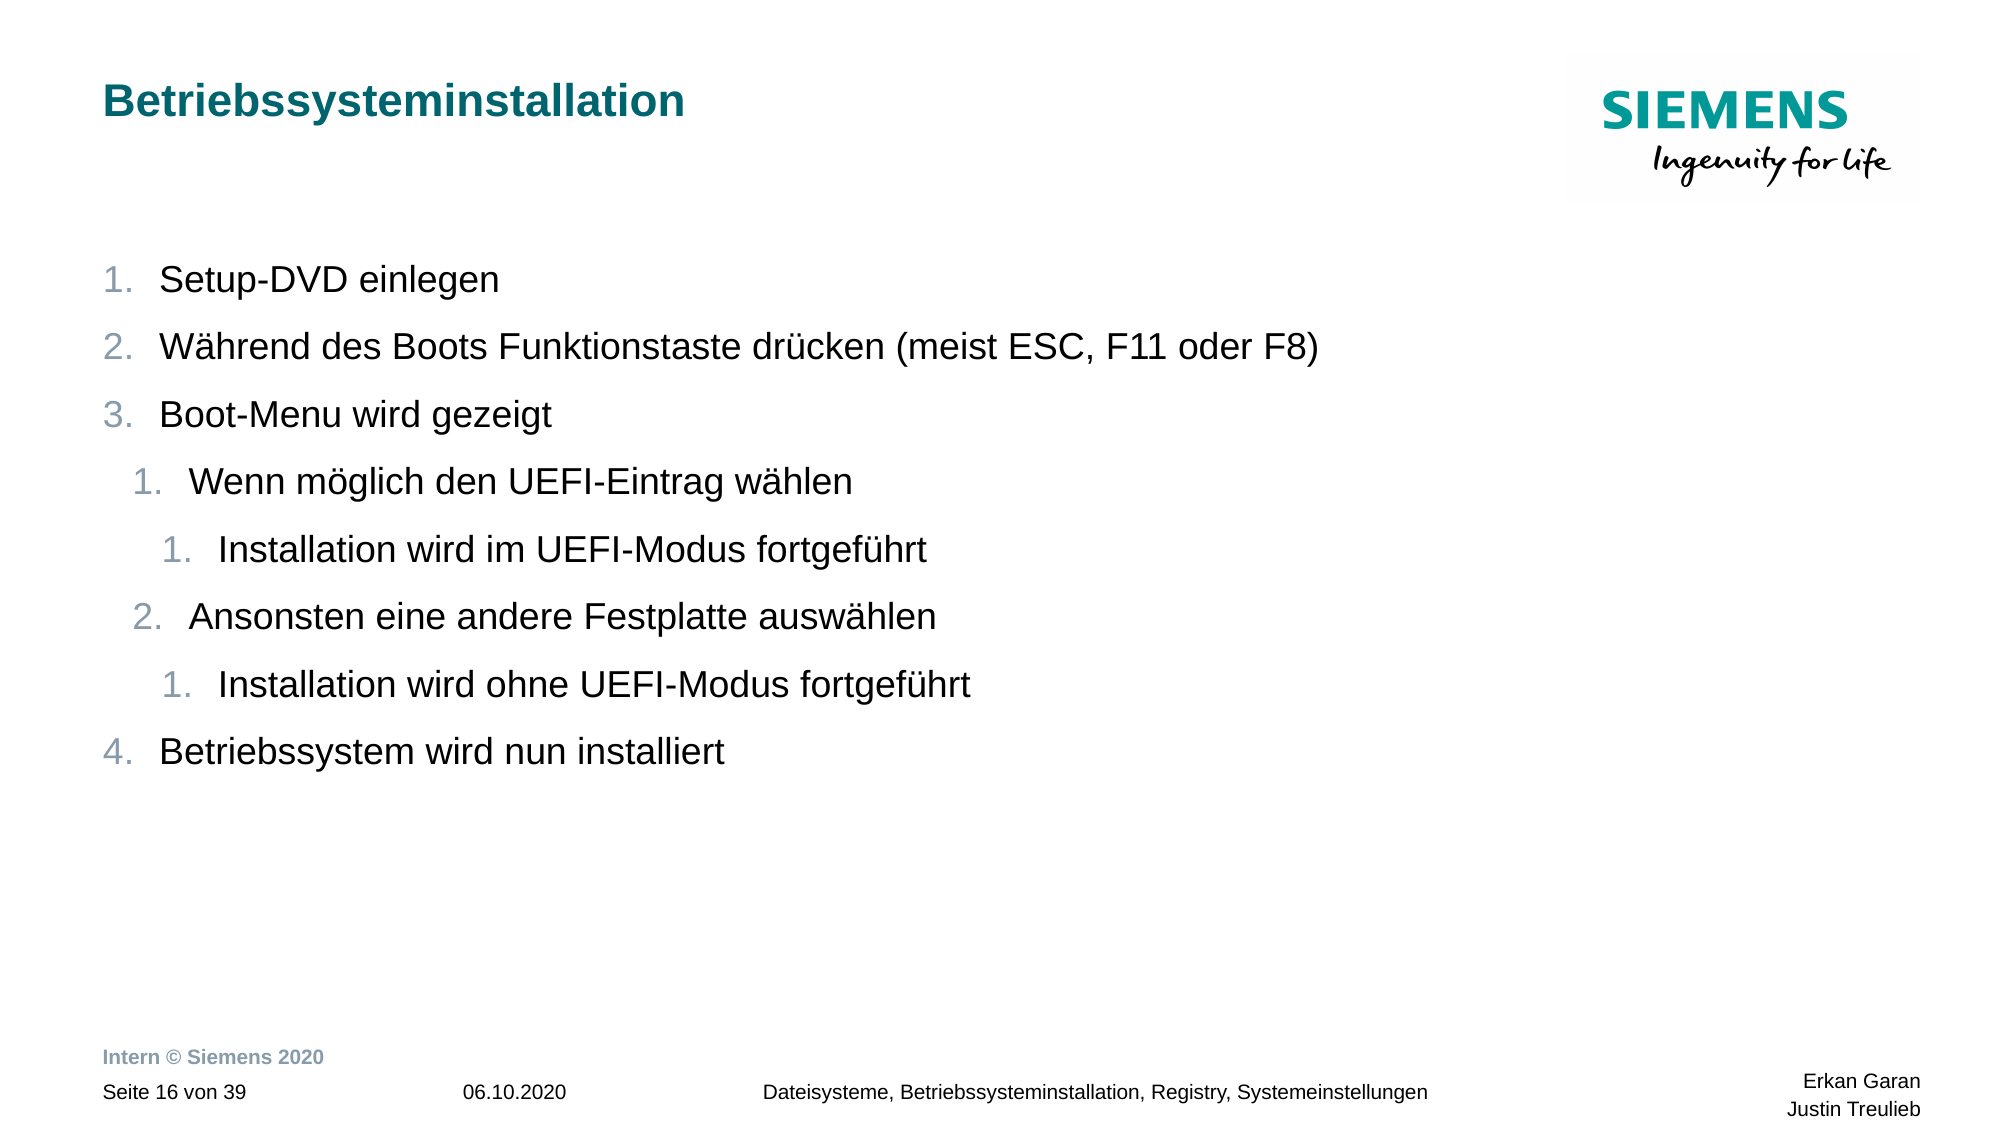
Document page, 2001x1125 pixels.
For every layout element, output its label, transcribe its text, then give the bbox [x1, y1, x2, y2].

title Betriebssysteminstallation [0, 0, 2000, 233]
list Setup-DVD einlegen Während des Boots Funktionstaste drücken (meist ESC, F11 oder F8) Boot-Menu wird gezeigt Wenn möglich den UEFI-Eintrag wählen Installation wird im UEFI-Modus fortgeführt Ansonsten eine andere Festplatte auswählen Installation wird ohne UEFI-Modus fortgeführt Betriebssystem wird nun installiert [102, 231, 1449, 1012]
